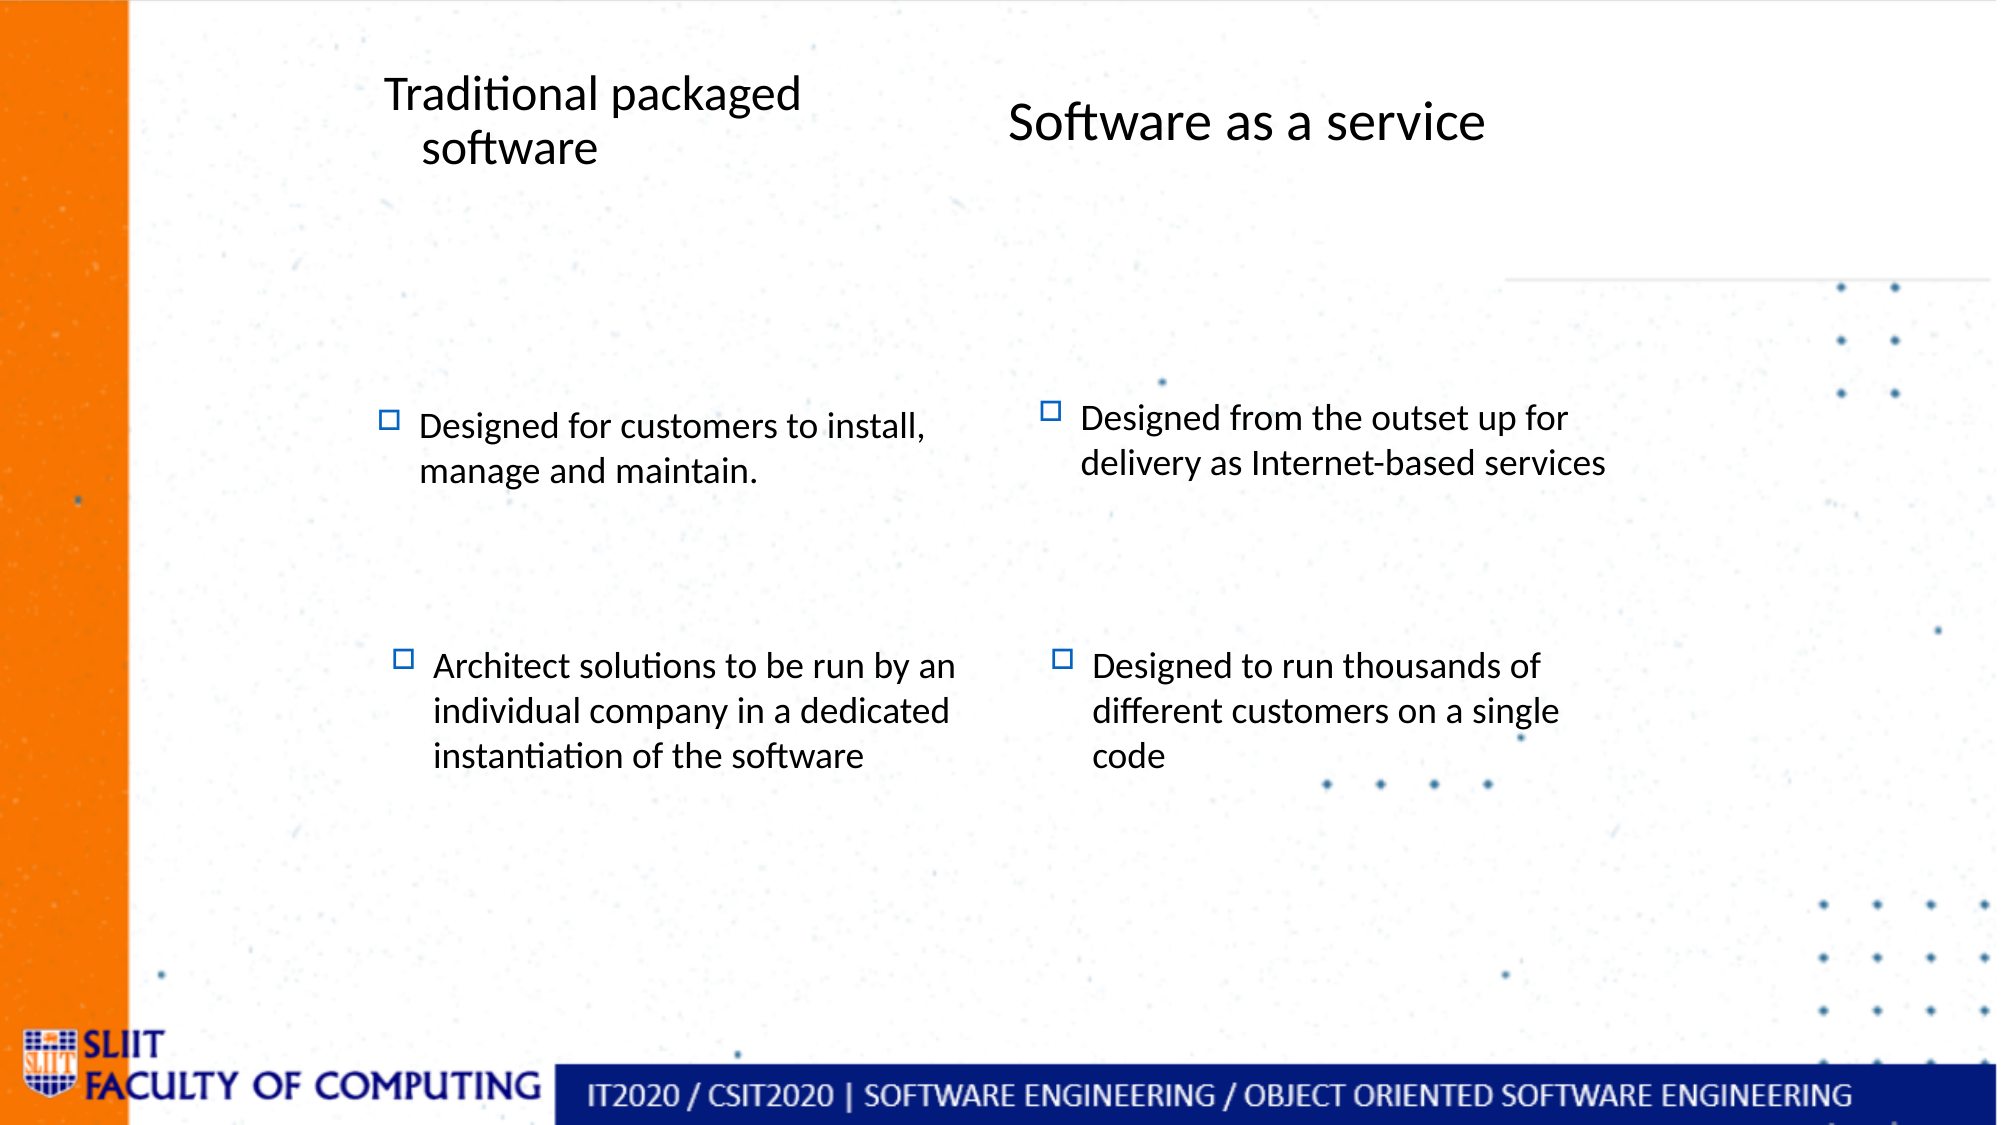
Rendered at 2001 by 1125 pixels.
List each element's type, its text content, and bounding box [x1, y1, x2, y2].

list Traditional packaged software [368, 59, 969, 358]
picture [0, 0, 2001, 1125]
list Software as a service [993, 84, 1594, 162]
text_box Designed to run thousands of different customers on a single code [1035, 633, 1636, 932]
text_box Designed for customers to install, manage and maintain. [362, 394, 963, 554]
text_box Architect solutions to be run by an individual company in a dedicated instantiation of the software [376, 633, 977, 932]
text_box Designed from the outset up for delivery as Internet-based services [1023, 385, 1624, 589]
